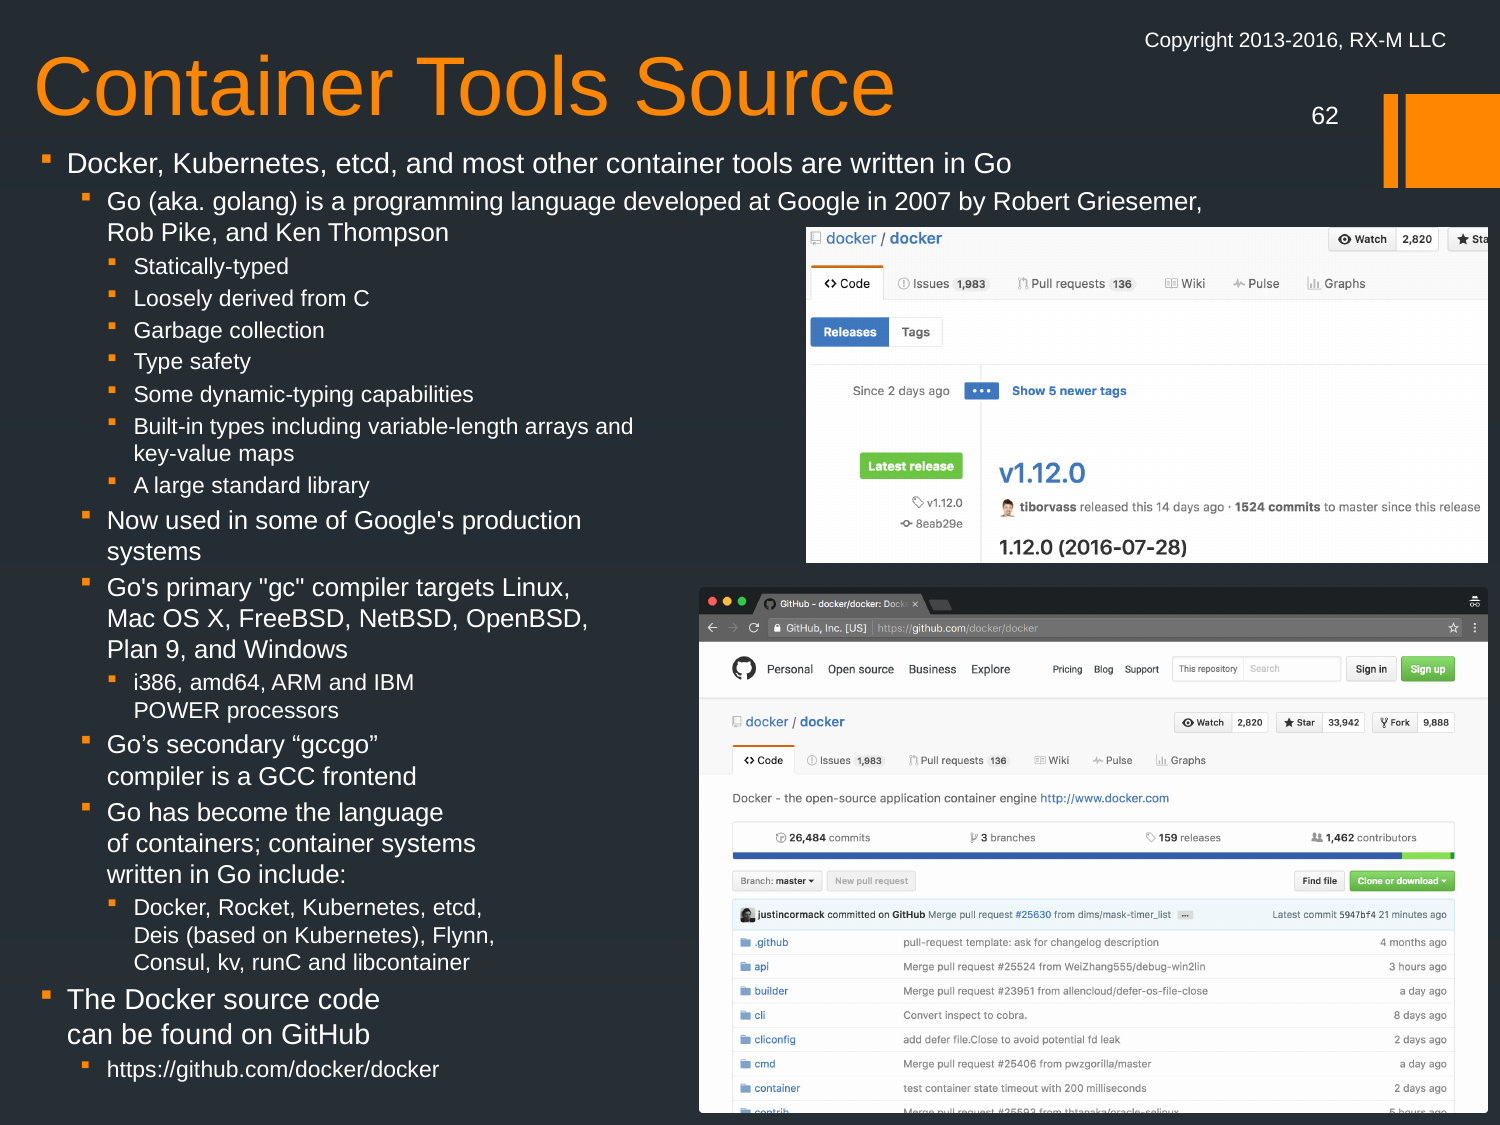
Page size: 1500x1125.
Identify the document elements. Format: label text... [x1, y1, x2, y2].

footer Copyright 2013-2016, RX-M LLC [1092, 26, 1462, 77]
picture [806, 227, 1489, 563]
picture [699, 586, 1488, 1114]
list Docker, Kubernetes, etcd, and most other container tools are written in Go Go (aka. golang) is a programming language developed at Google in 2007 by Robert Griesemer, Rob Pike, and Ken Thompson Statically-typed Loosely derived from C Garbage collection Type safety Some dynamic-typing capabilities Built-in types including variable-length arrays and key-value maps A large standard library Now used in some of Google's production systems Go's primary "gc" compiler targets Linux, Mac OS X, FreeBSD, NetBSD, OpenBSD, Plan 9, and Windows i386, amd64, ARM and IBM POWER processors Go’s secondary “gccgo” compiler is a GCC frontend Go has become the language of containers; container systems written in Go include: Docker, Rocket, Kubernetes, etcd, Deis (based on Kubernetes), Flynn, Consul, kv, runC and libcontainer The Docker source code can be found on GitHub https://github.com/docker/docker [18, 137, 1269, 1100]
title Container Tools Source [18, 24, 1244, 137]
slide_number 62 [1199, 90, 1355, 140]
